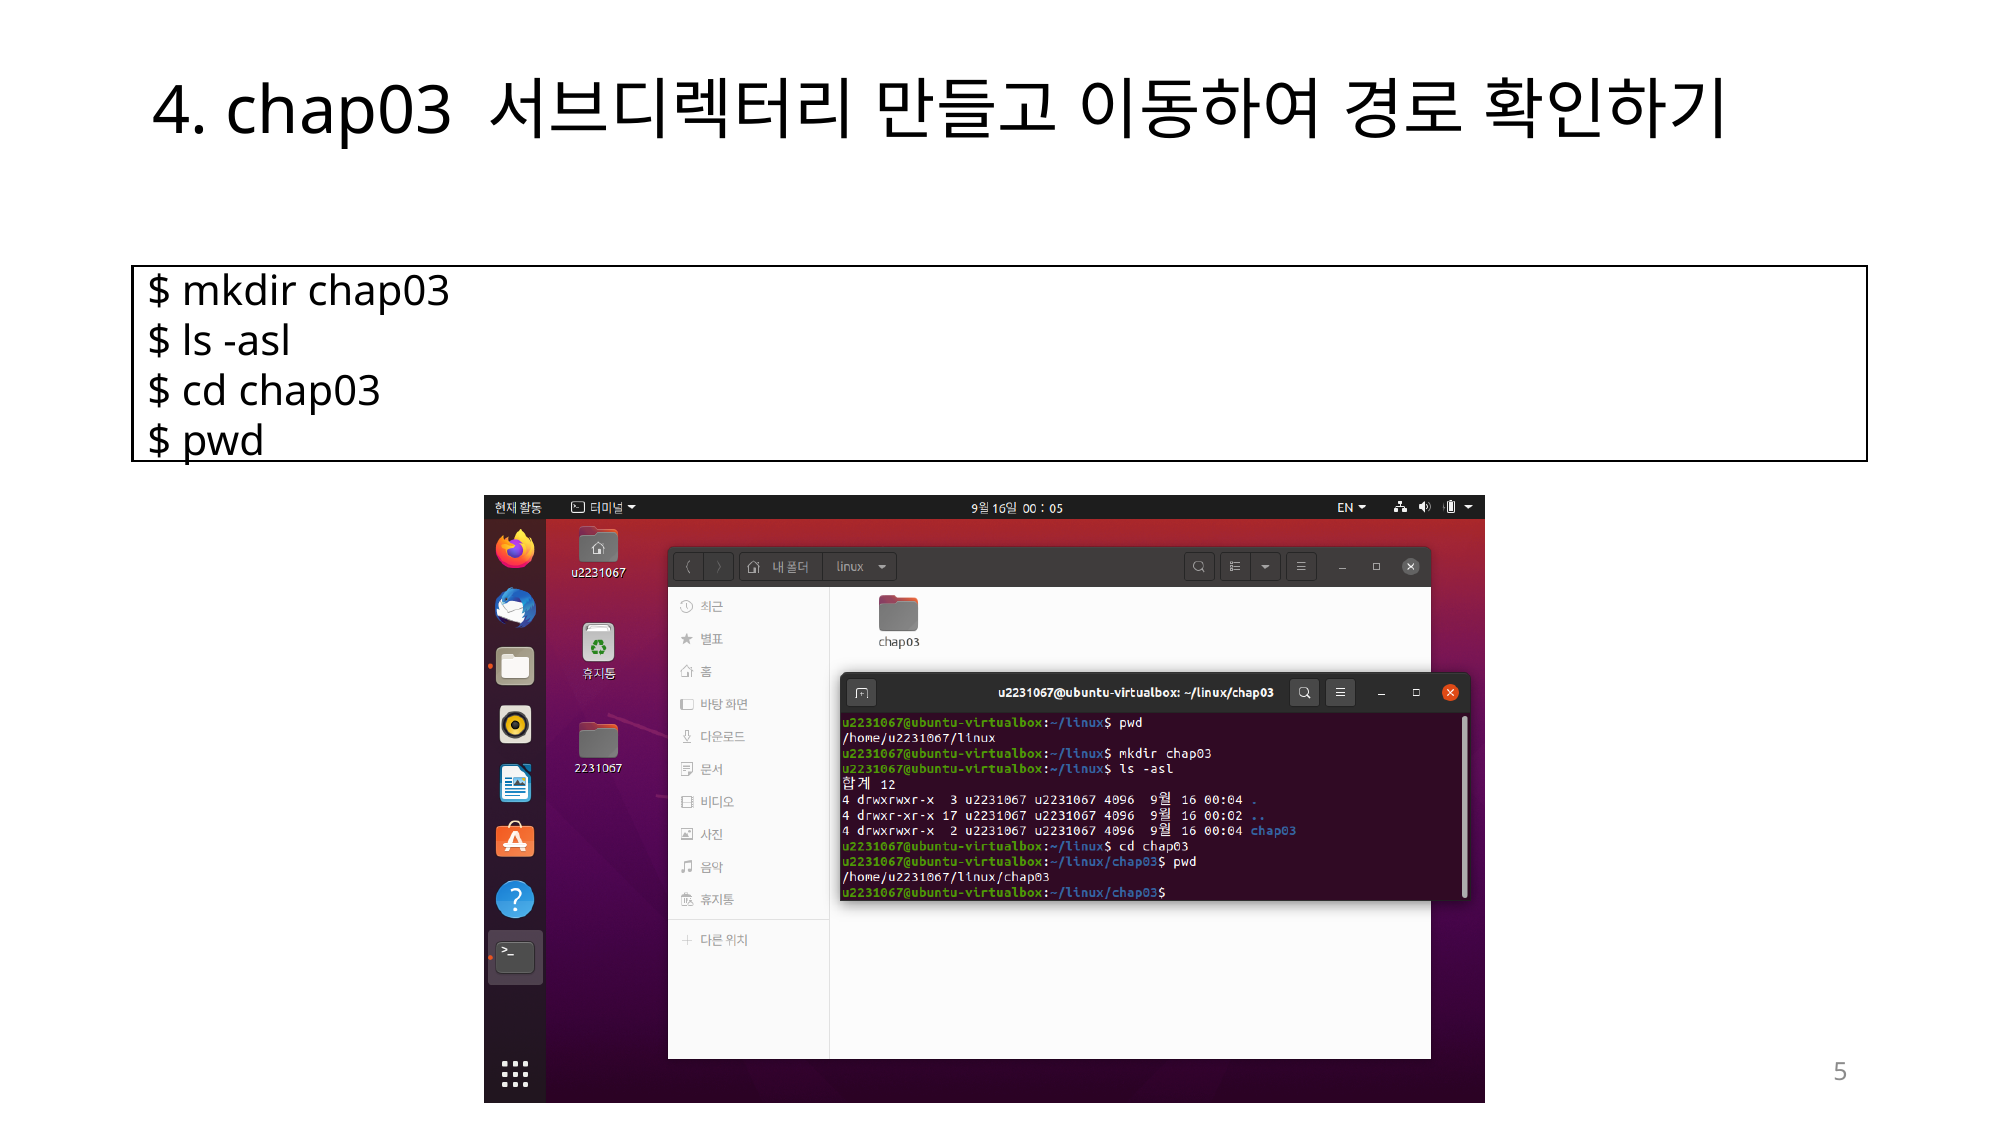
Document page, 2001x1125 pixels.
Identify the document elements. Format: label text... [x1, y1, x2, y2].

slide_number 5 [1485, 1042, 1863, 1103]
picture [484, 495, 1485, 1103]
text_box $ mkdir chap03 $ ls -asl $ cd chap03 $ pwd [131, 265, 1868, 462]
title 4. chap03 서브디렉터리 만들고 이동하여 경로 확인하기 [137, 41, 1863, 182]
